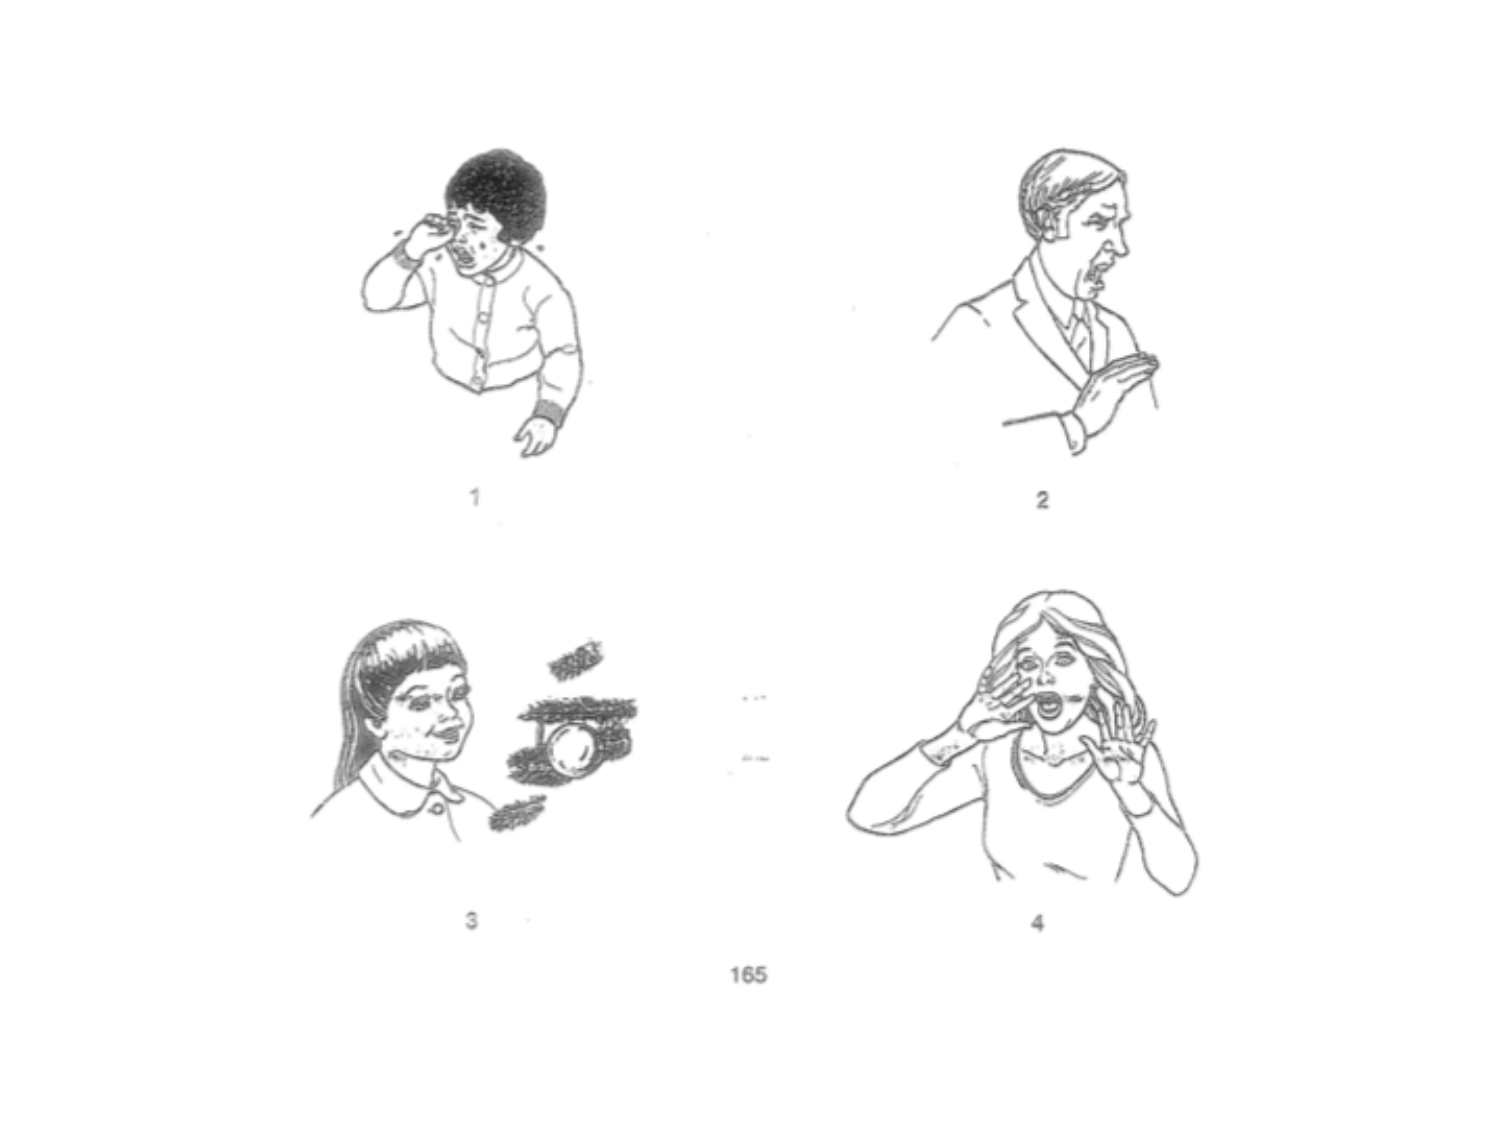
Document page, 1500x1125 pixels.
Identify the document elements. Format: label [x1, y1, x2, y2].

picture [237, 114, 1261, 1009]
